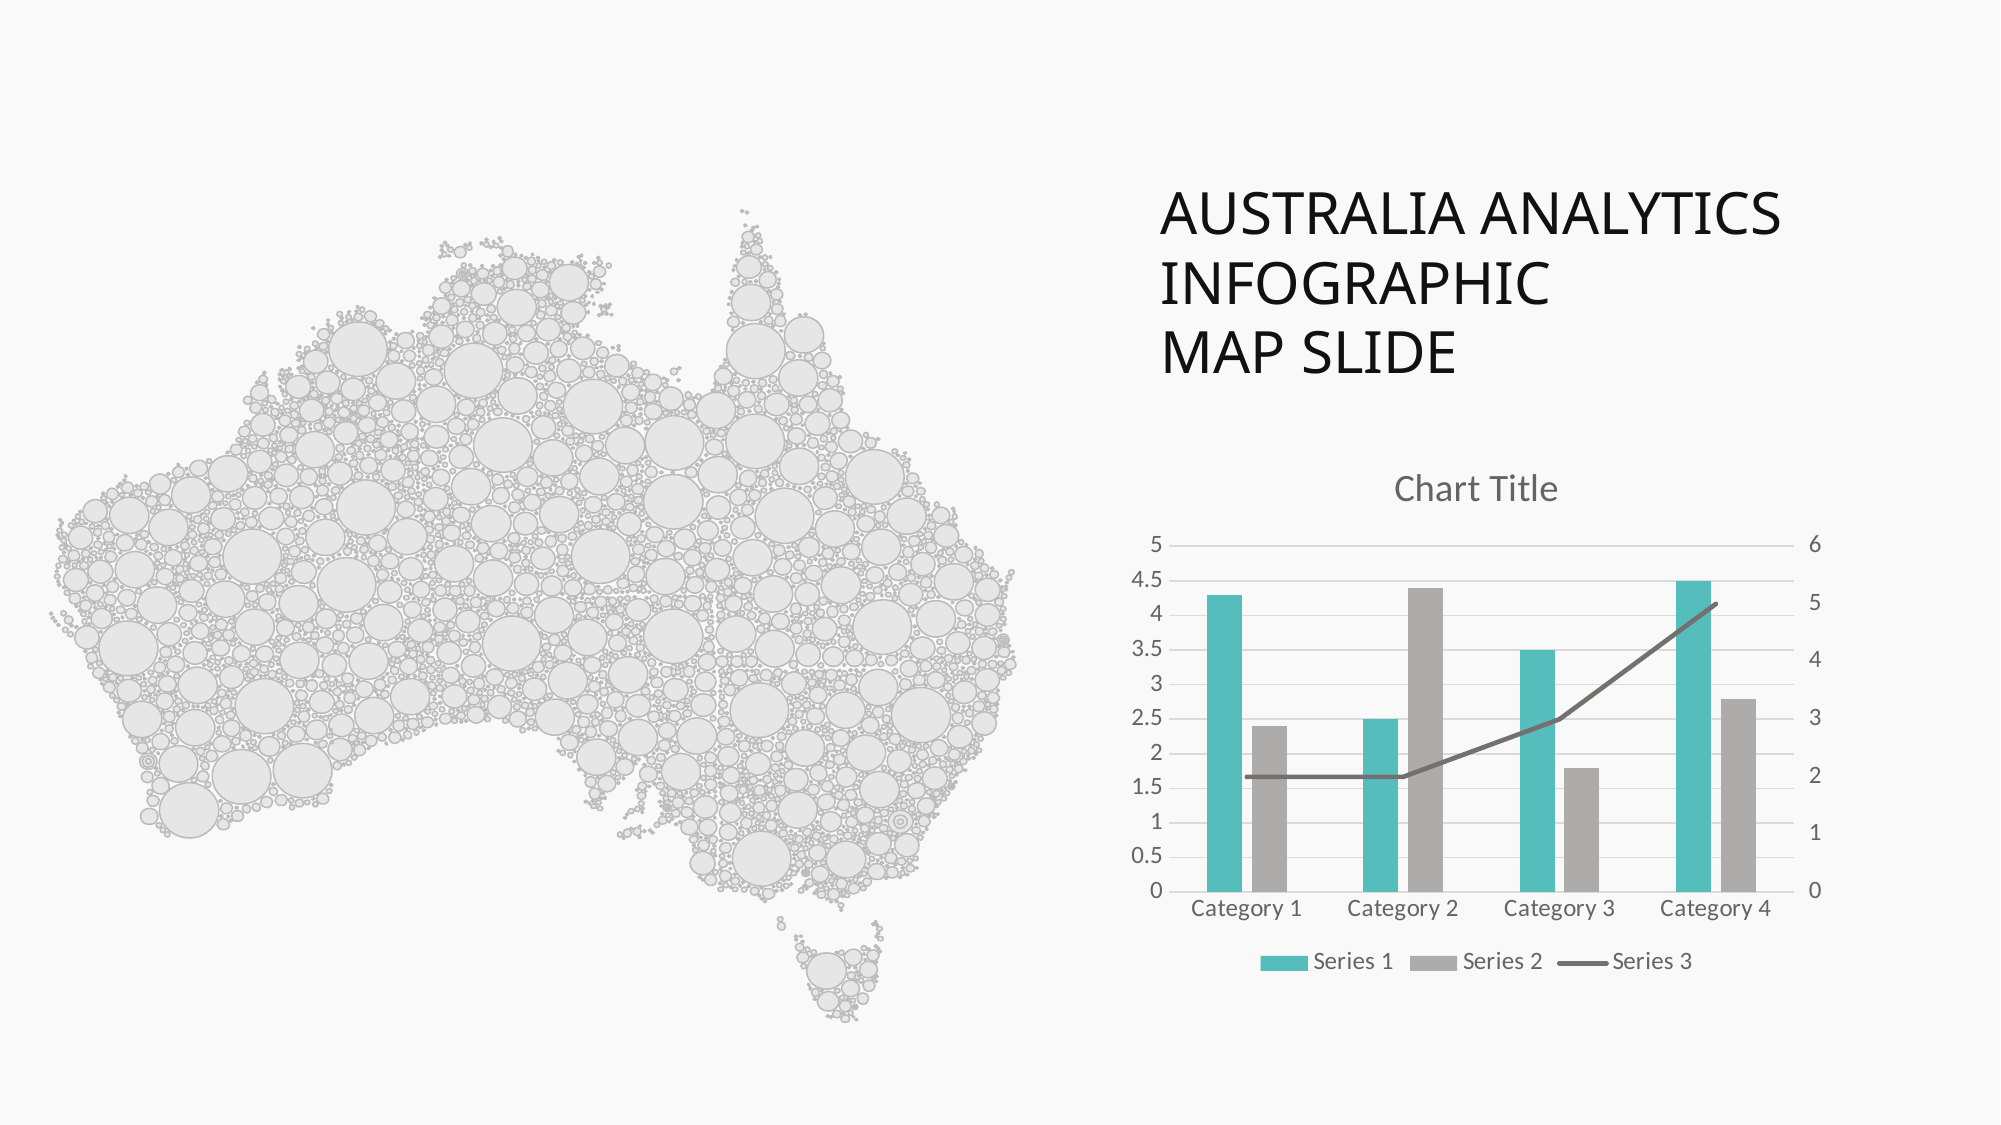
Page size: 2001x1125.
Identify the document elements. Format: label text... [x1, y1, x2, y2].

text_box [49, 209, 1017, 1024]
chart [1117, 441, 1836, 982]
text_box AUSTRALIA ANALYTICS INFOGRAPHIC MAP SLIDE [1160, 175, 1874, 386]
